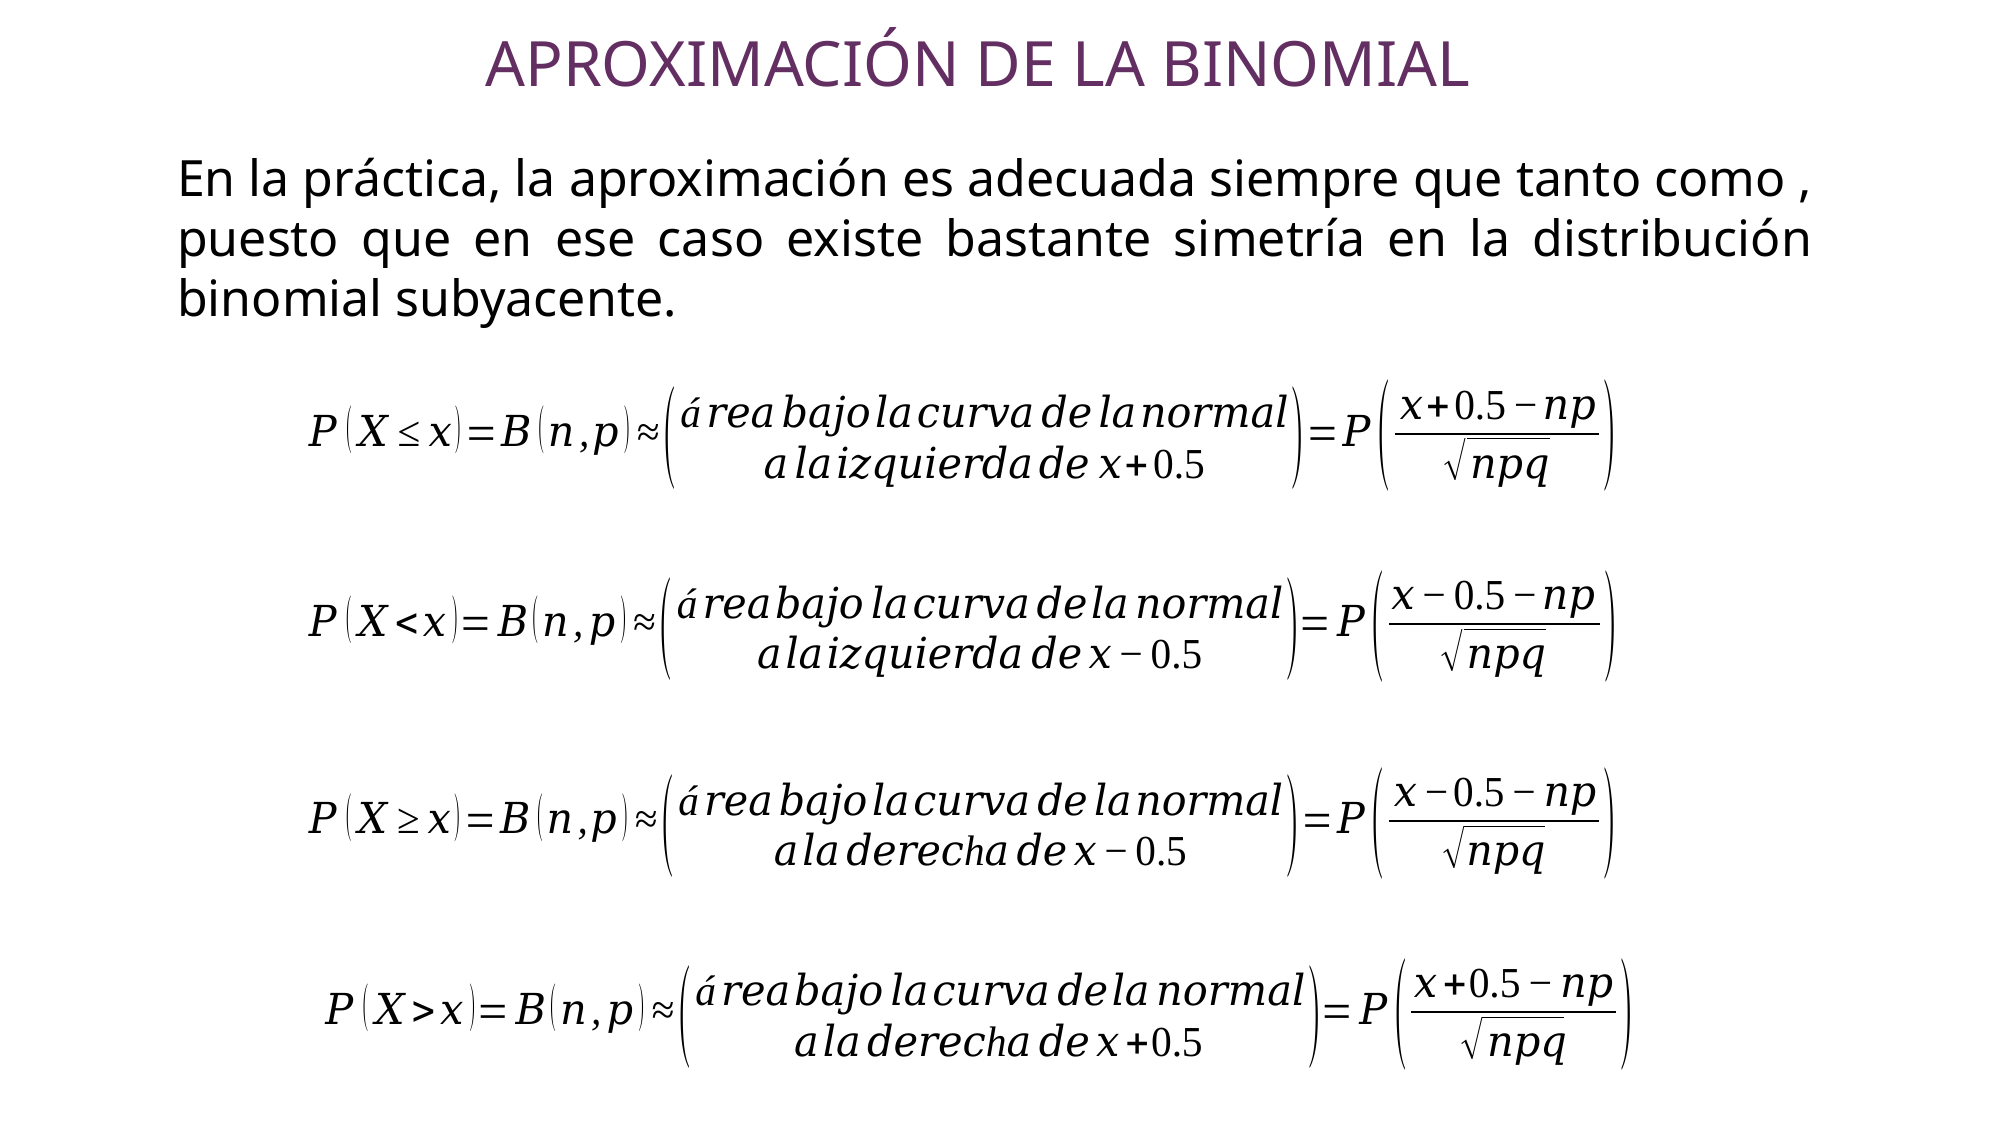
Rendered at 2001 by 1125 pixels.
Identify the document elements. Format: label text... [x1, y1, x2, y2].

text_box Aproximación de la binomial [279, 16, 1677, 120]
